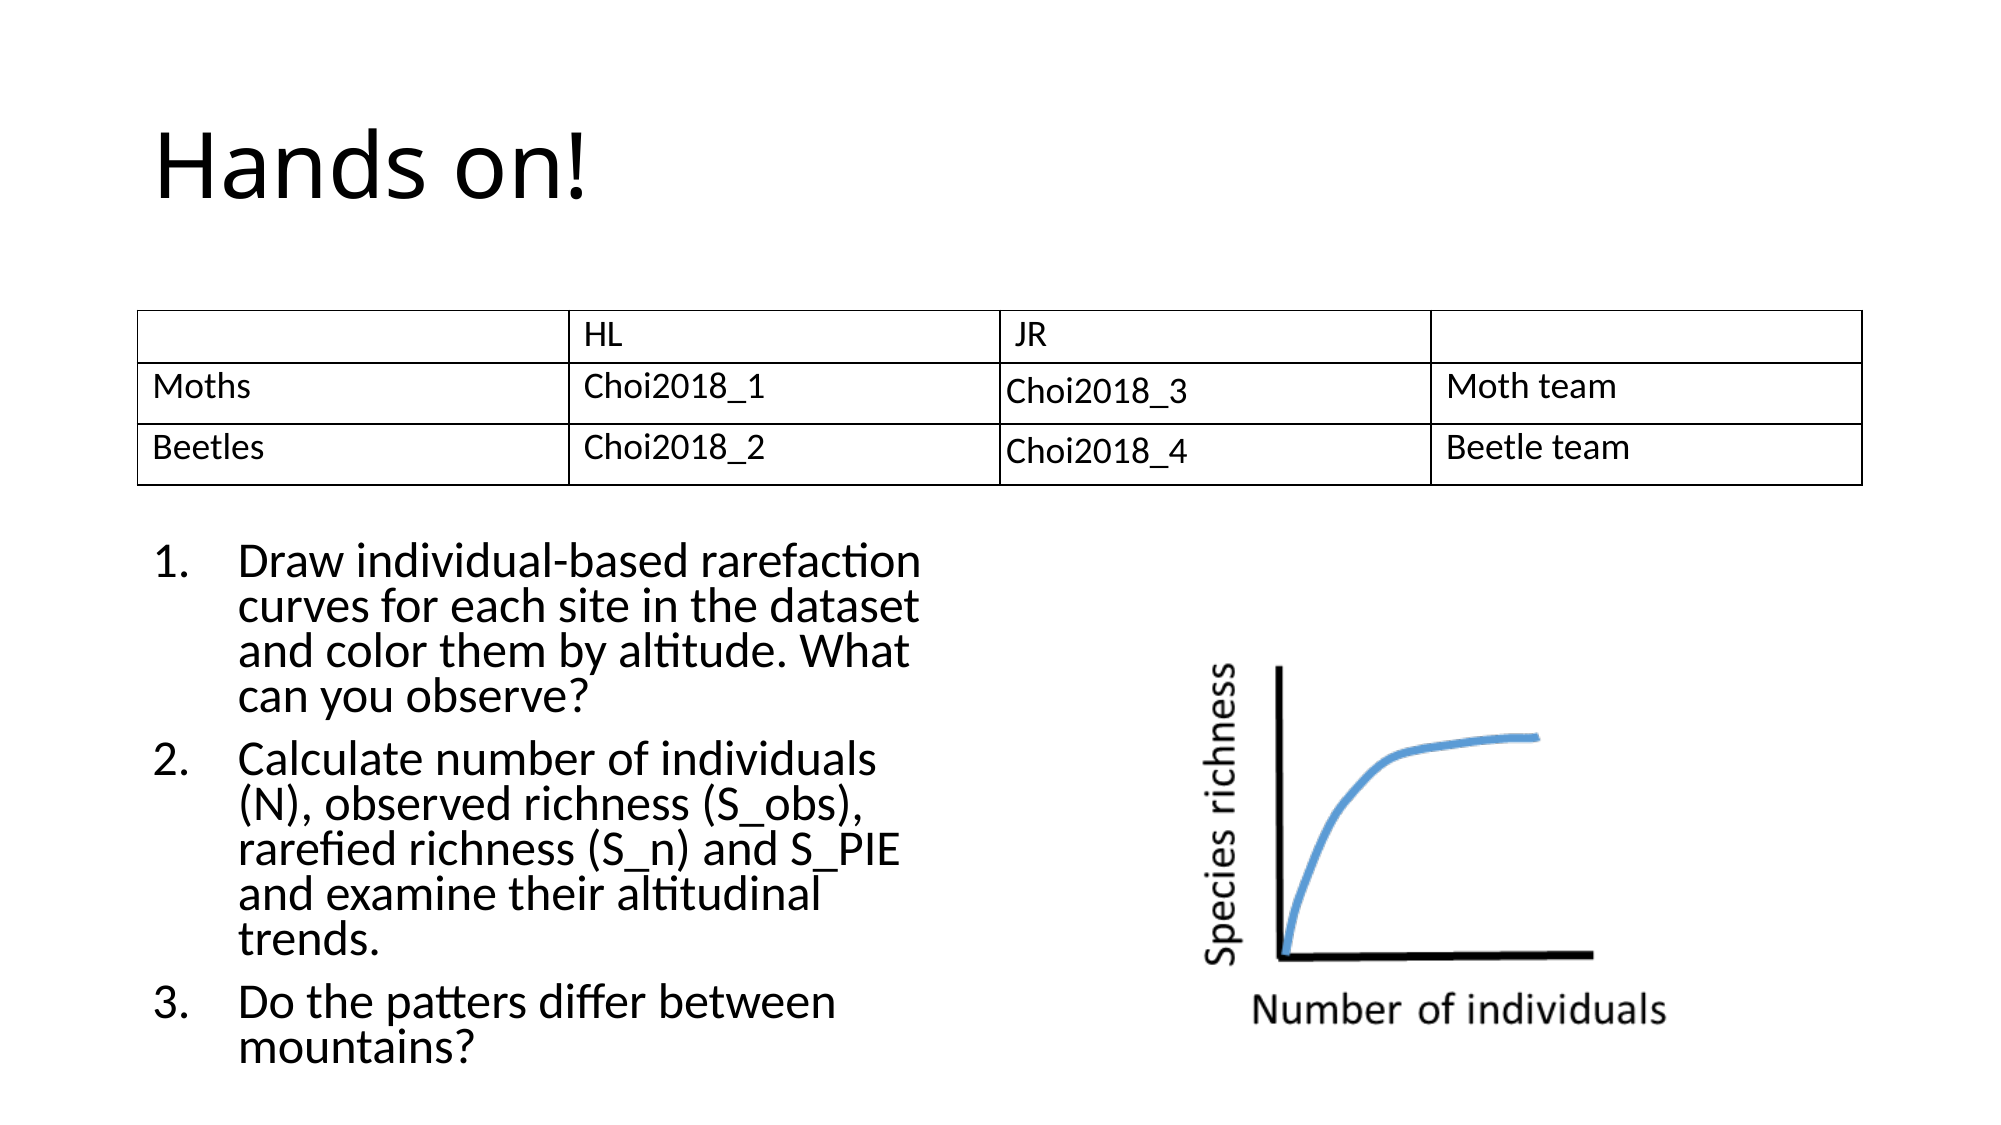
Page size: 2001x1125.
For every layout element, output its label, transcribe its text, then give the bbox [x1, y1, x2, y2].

table_cell Beetle team [1432, 425, 1861, 484]
picture [1173, 578, 1700, 1070]
table_cell Choi2018_4 [1001, 425, 1430, 484]
title Hands on! [137, 59, 1863, 278]
table_cell Choi2018_2 [570, 425, 999, 484]
table_header [138, 311, 568, 362]
table_header HL [570, 311, 999, 362]
table_cell Beetles [138, 425, 568, 484]
table_header JR [1001, 311, 1430, 362]
text_box Draw individual-based rarefaction curves for each site in the dataset and color them by altitude. What can you observe? Calculate number of individuals (N), observed richness (S_obs), rarefied richness (S_n) and S_PIE and examine their altitudinal trends. Do the patters differ between mountains? [137, 534, 956, 1086]
table_cell Choi2018_3 [1001, 364, 1430, 423]
table_cell Moth team [1432, 364, 1861, 423]
table_cell Choi2018_1 [570, 364, 999, 423]
table_header [1432, 311, 1861, 362]
table_cell Moths [138, 364, 568, 423]
